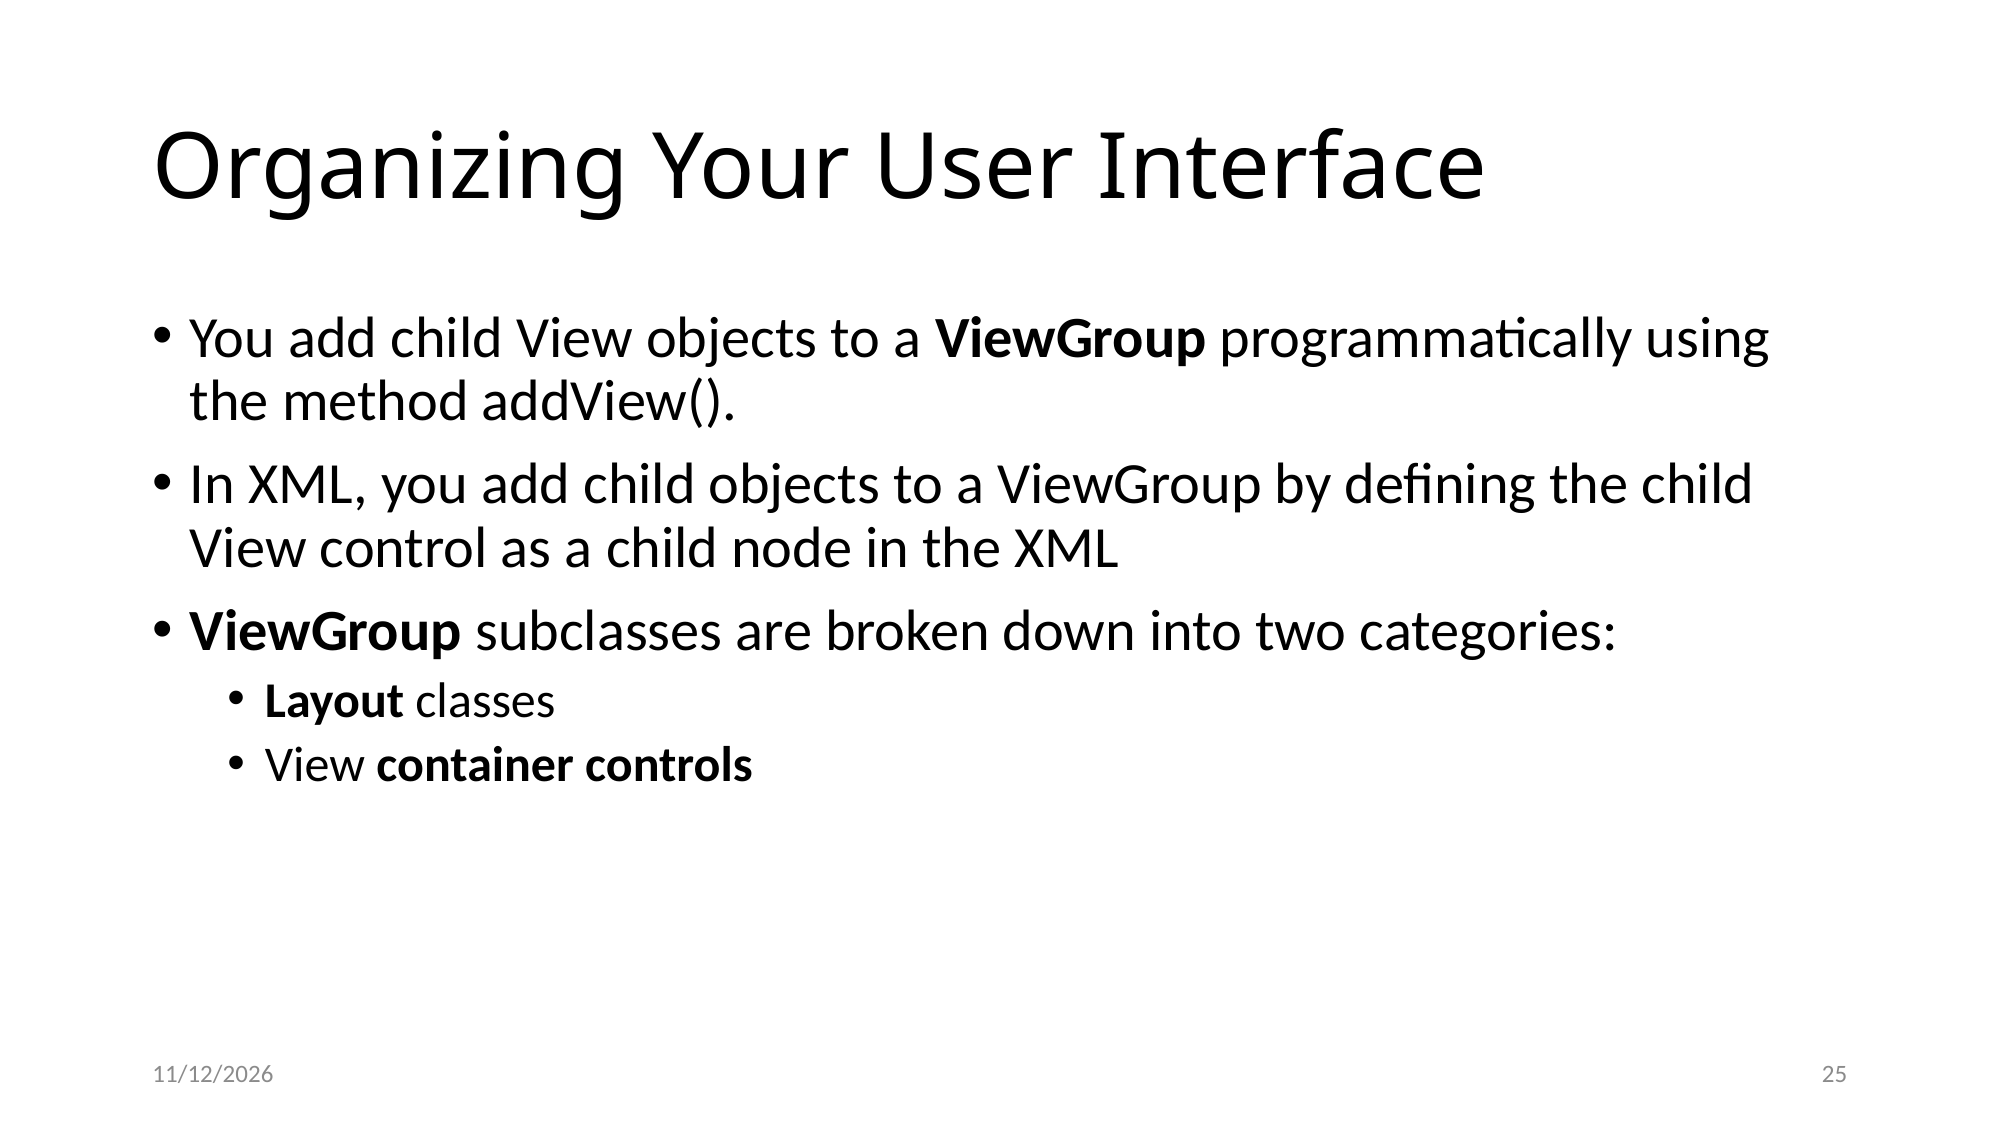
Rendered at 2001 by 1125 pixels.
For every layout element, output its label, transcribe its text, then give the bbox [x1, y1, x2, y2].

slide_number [137, 1042, 588, 1103]
title Organizing Your User Interface [137, 59, 1863, 278]
slide_number 25 [1412, 1042, 1863, 1103]
list You add child View objects to a ViewGroup programmatically using the method addView(). In XML, you add child objects to a ViewGroup by defining the child View control as a child node in the XML ViewGroup subclasses are broken down into two categories: Layout classes View container controls [137, 299, 1863, 1014]
